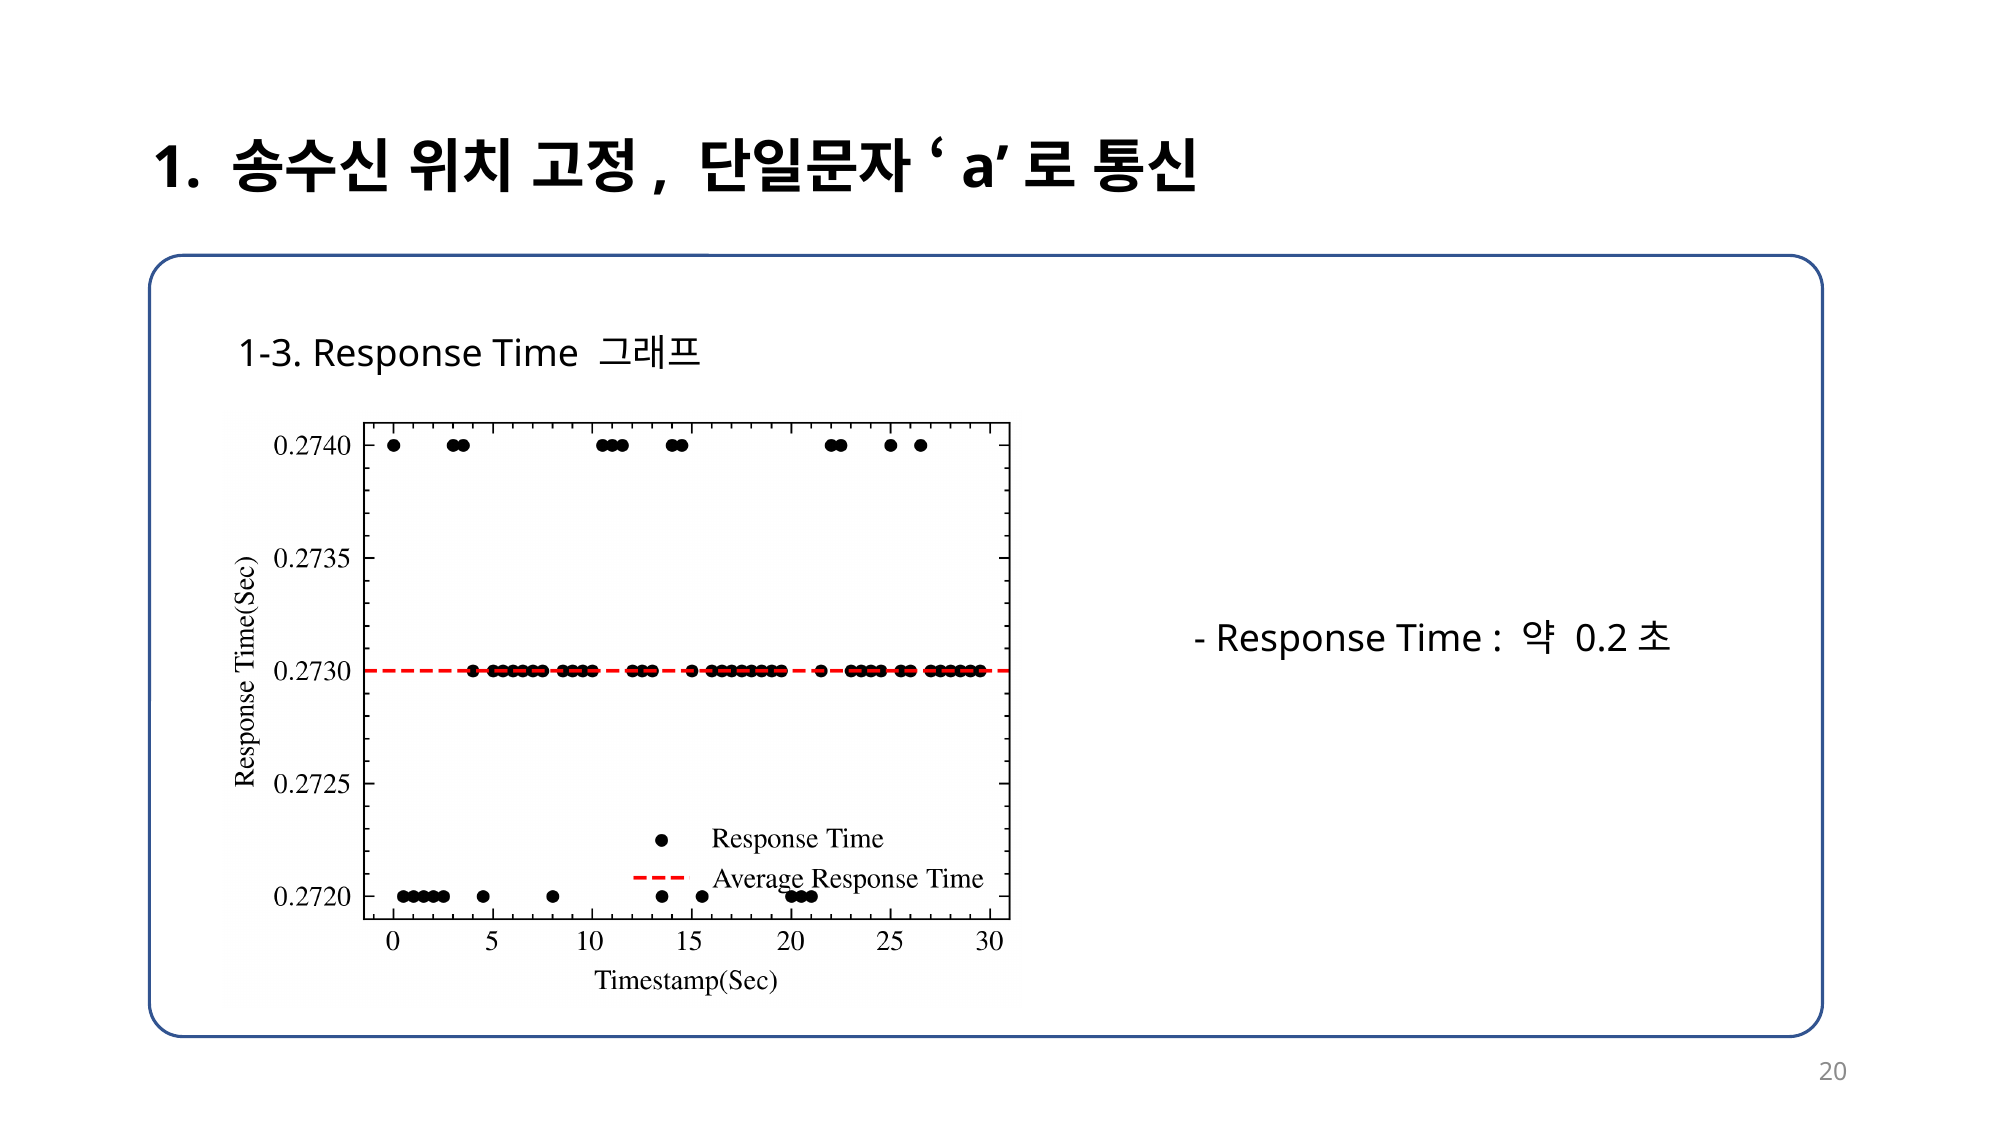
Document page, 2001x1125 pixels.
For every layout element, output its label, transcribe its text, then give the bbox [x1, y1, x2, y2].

text_box [148, 278, 1824, 1038]
title 1. 송수신 위치 고정, 단일문자 ‘a’로 통신 [137, 59, 1863, 278]
text_box 1-3. Response Time 그래프 [222, 321, 1146, 382]
picture [222, 410, 1022, 1008]
text_box - Response Time : 약 0.2초 [1179, 606, 1730, 712]
slide_number 20 [1412, 1042, 1863, 1103]
